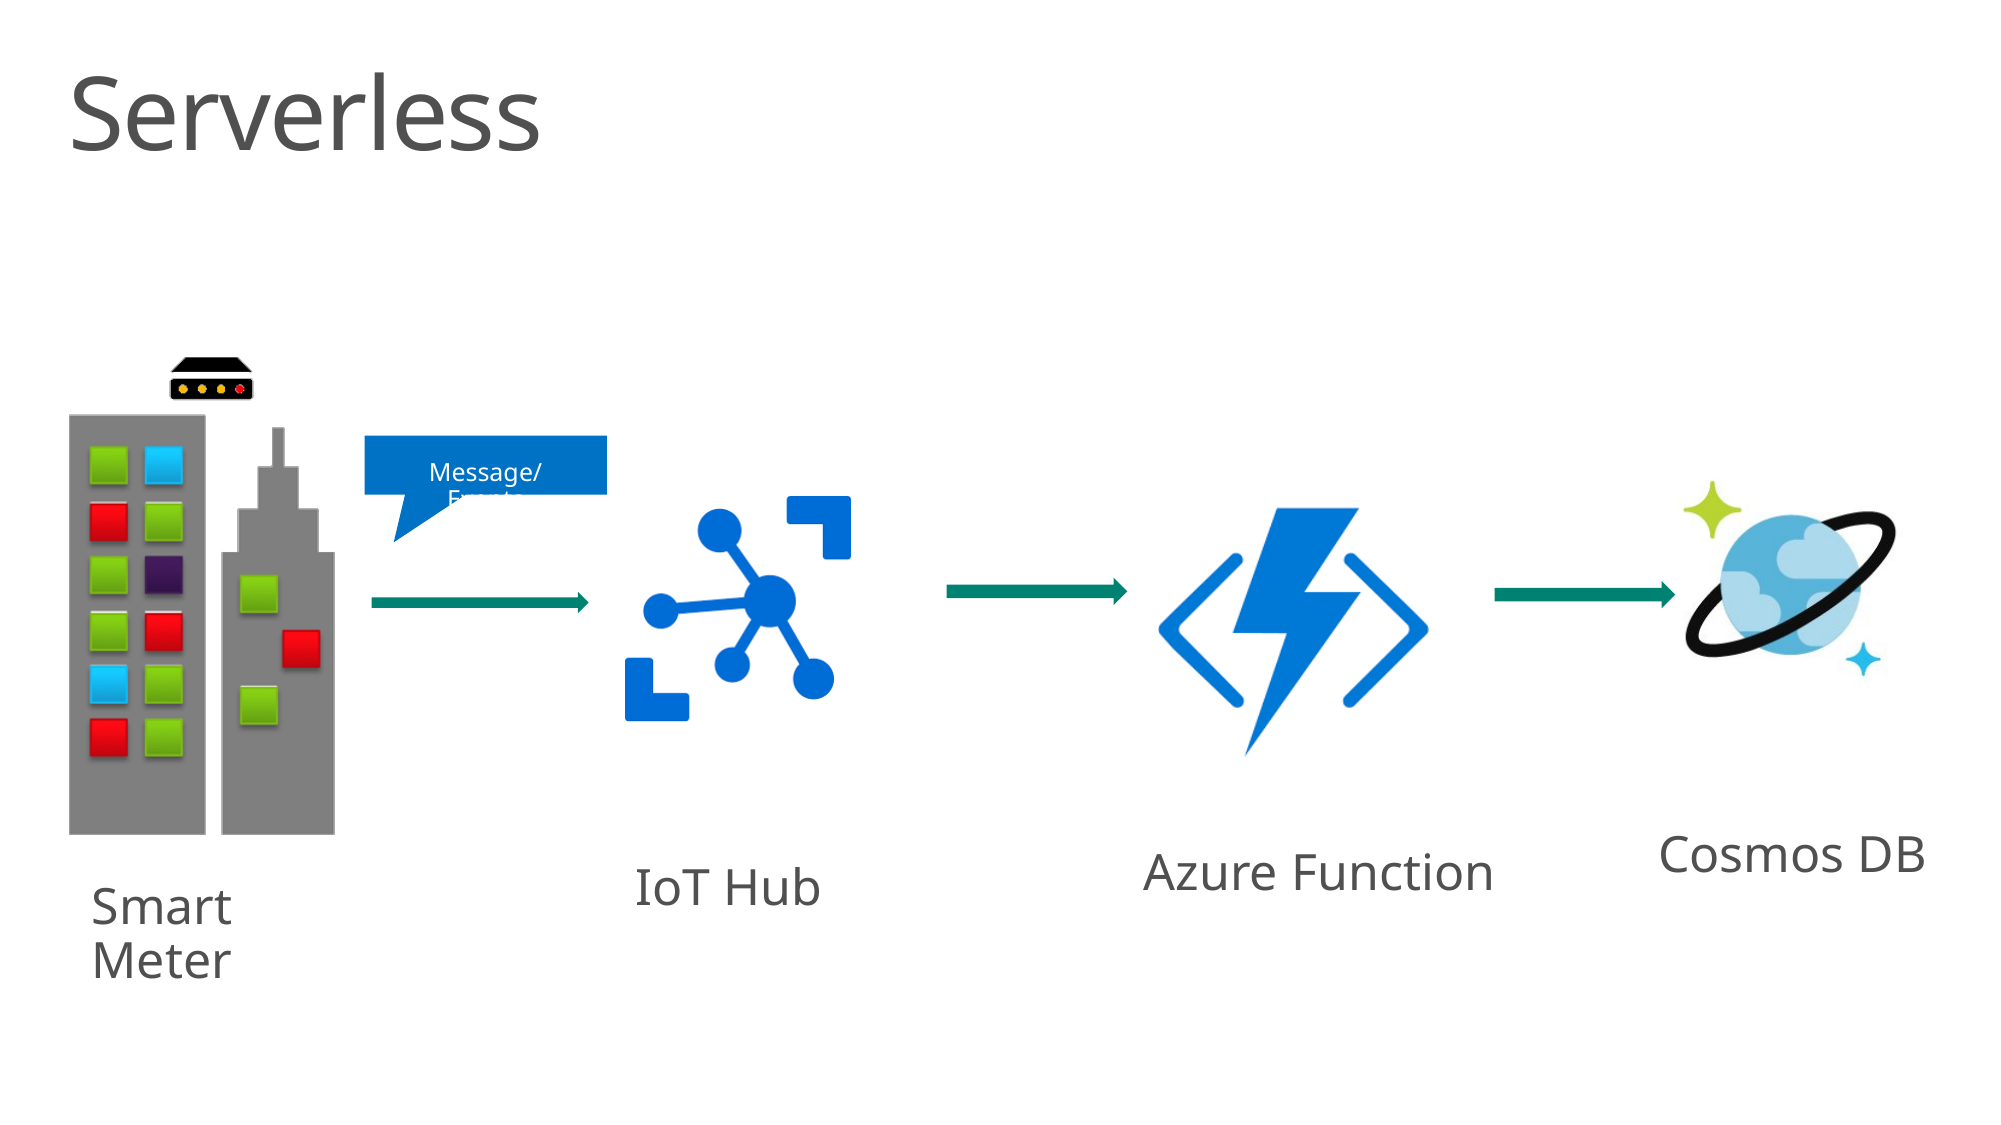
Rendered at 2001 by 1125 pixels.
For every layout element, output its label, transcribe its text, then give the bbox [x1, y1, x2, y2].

text_box [1494, 587, 1643, 602]
text_box IoT Hub [605, 837, 948, 940]
text_box [946, 577, 1128, 605]
title Serverless [44, 47, 1957, 196]
text_box Cosmos DB [1628, 805, 1973, 908]
text_box Message/Events [363, 434, 608, 543]
text_box Azure Function [1113, 823, 1635, 926]
picture [624, 495, 852, 723]
picture [67, 353, 339, 839]
picture [1158, 497, 1429, 769]
text_box Smart Meter [61, 857, 405, 1014]
picture [1643, 431, 1937, 726]
text_box [371, 591, 589, 614]
